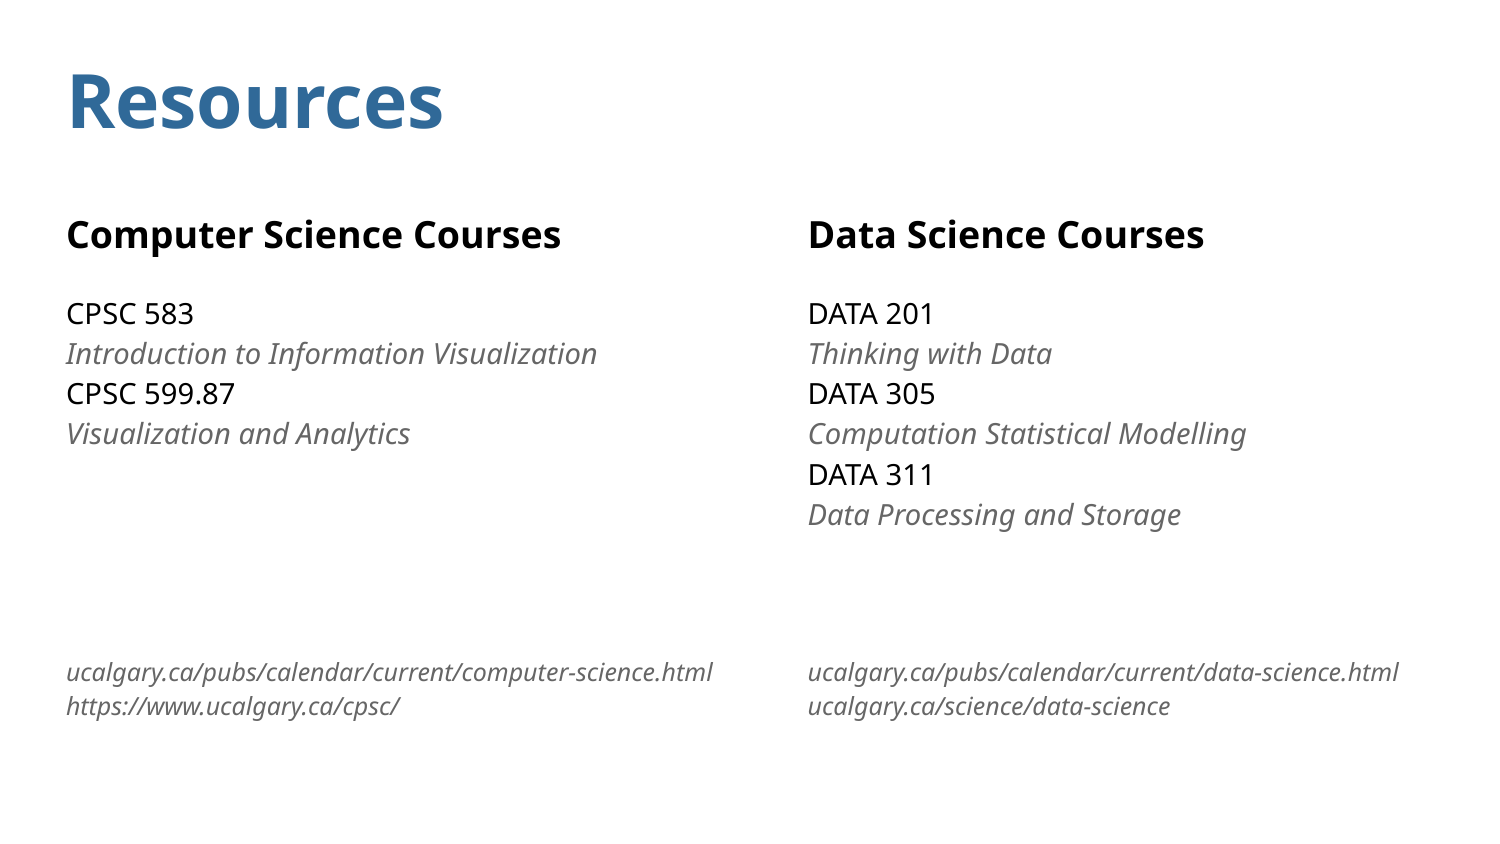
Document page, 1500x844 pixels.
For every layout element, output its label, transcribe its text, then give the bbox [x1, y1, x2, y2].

title Resources [51, 38, 1449, 167]
list Data Science Courses DATA 201 Thinking with Data DATA 305 Computation Statistical Modelling DATA 311 Data Processing and Storage ucalgary.ca/pubs/calendar/current/data-science.html ucalgary.ca/science/data-science [792, 189, 1449, 809]
list Computer Science Courses CPSC 583 Introduction to Information Visualization CPSC 599.87 Visualization and Analytics ucalgary.ca/pubs/calendar/current/computer-science.html https://www.ucalgary.ca/cpsc/ [51, 189, 762, 750]
